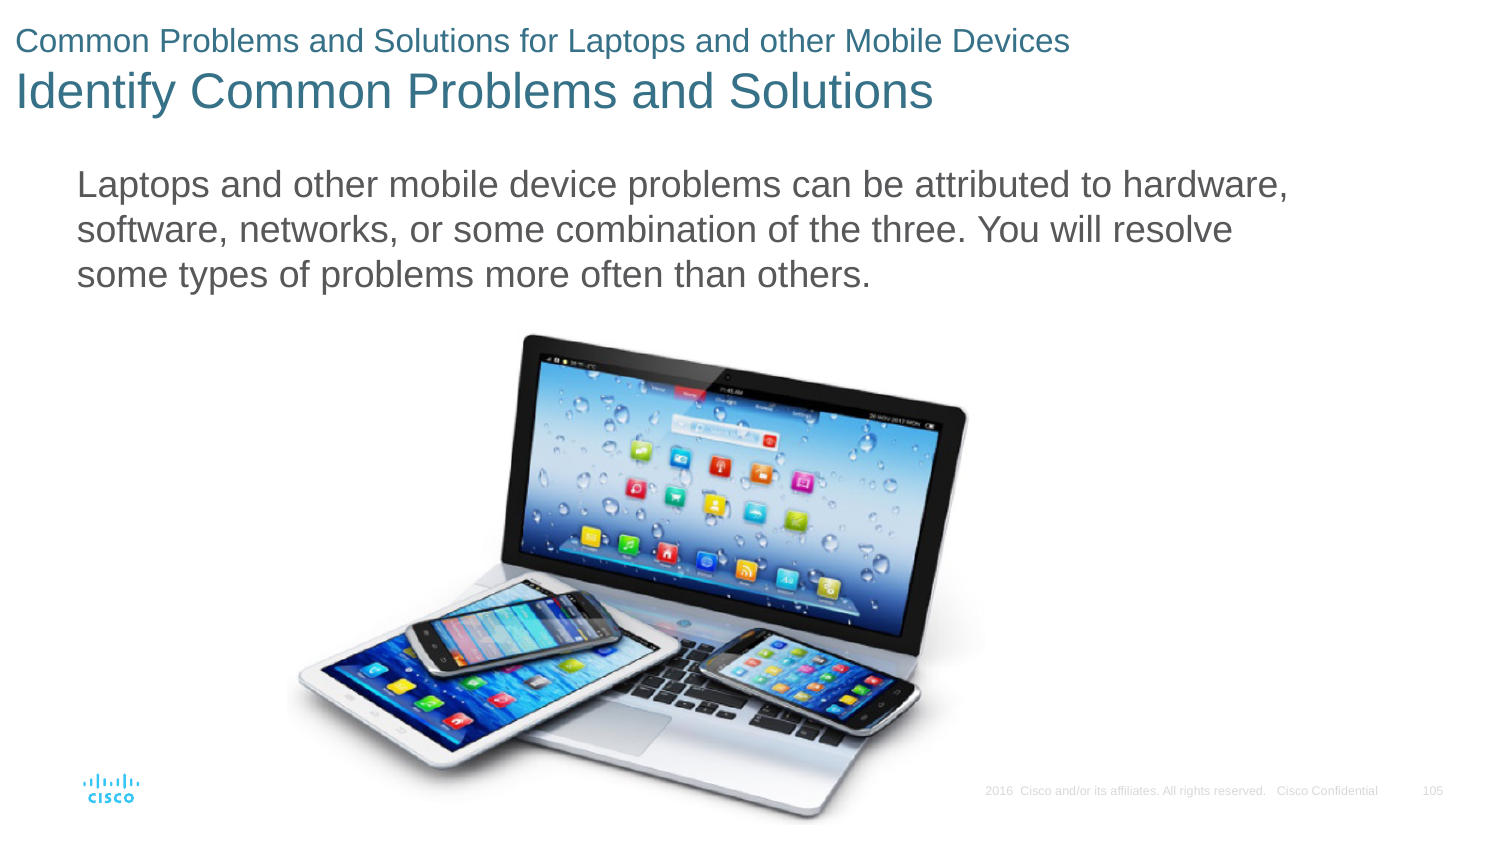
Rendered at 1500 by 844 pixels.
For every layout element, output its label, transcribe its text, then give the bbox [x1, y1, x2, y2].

text_box Laptops and other mobile device problems can be attributed to hardware, software, networks, or some combination of the three. You will resolve some types of problems more often than others. [62, 152, 1325, 303]
title Common Problems and Solutions for Laptops and other Mobile Devices Identify Common Problems and Solutions [0, 6, 1500, 131]
picture [287, 306, 985, 826]
